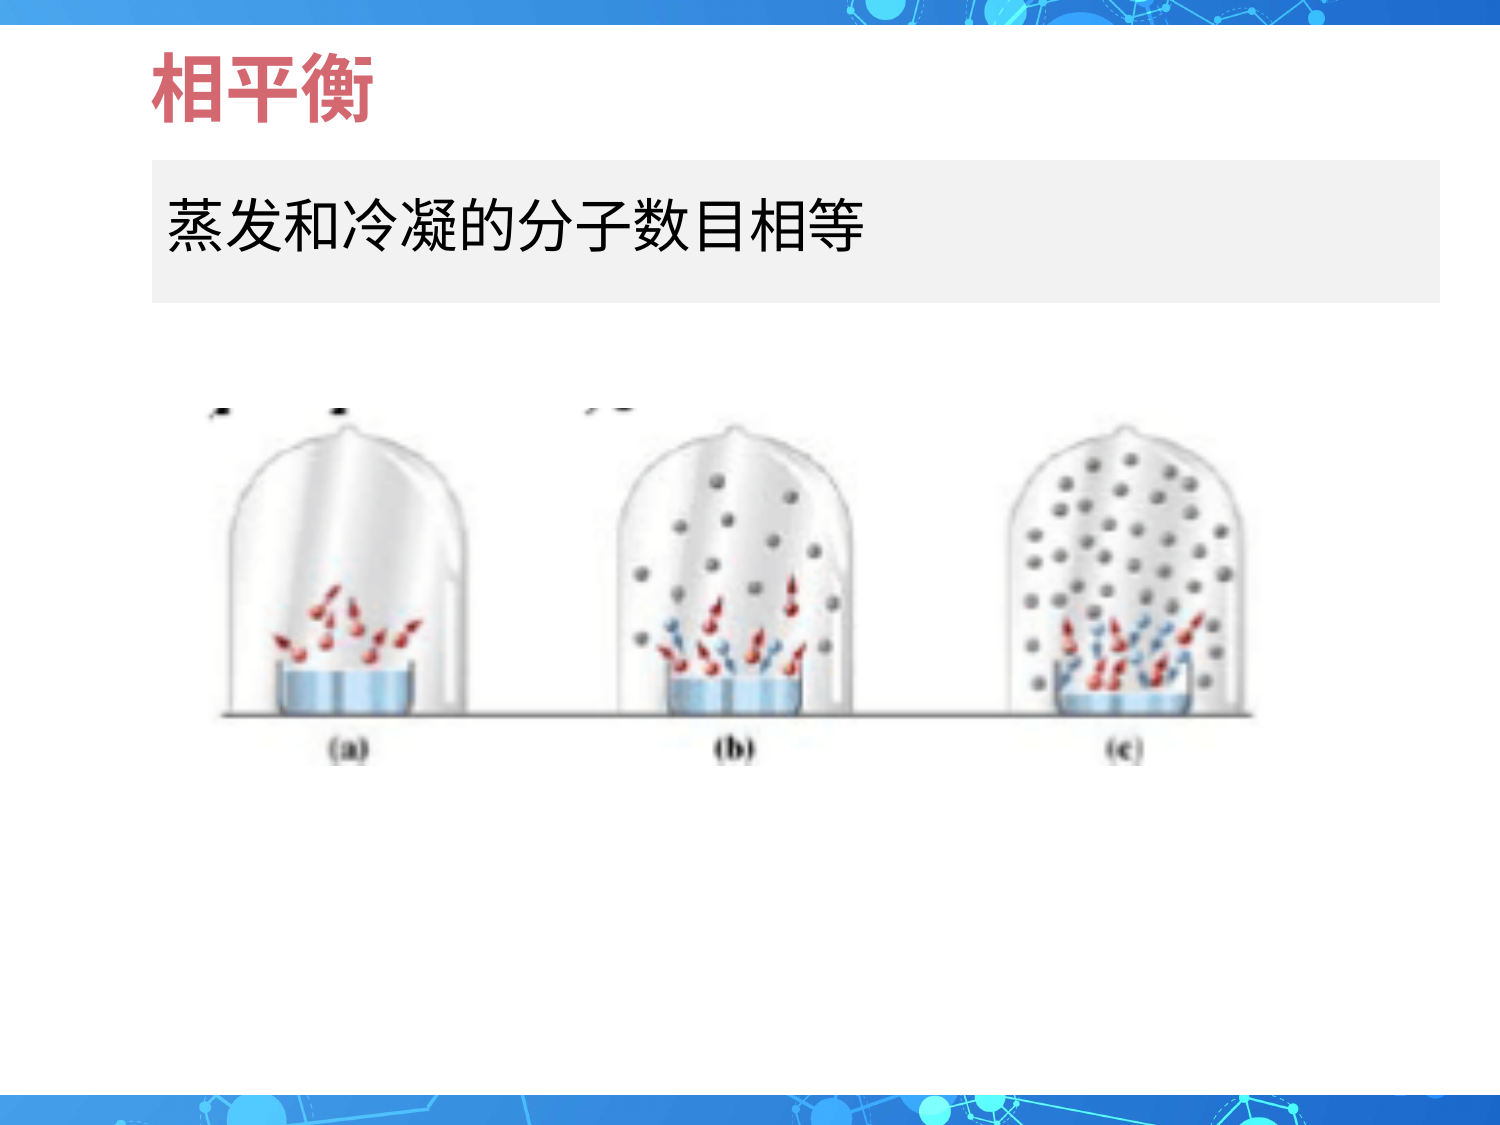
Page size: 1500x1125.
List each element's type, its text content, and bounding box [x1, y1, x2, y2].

picture [151, 160, 1440, 303]
picture [0, 1095, 1500, 1125]
picture [0, 0, 1500, 25]
picture [183, 408, 1331, 766]
title 相平衡 [135, 36, 1397, 149]
